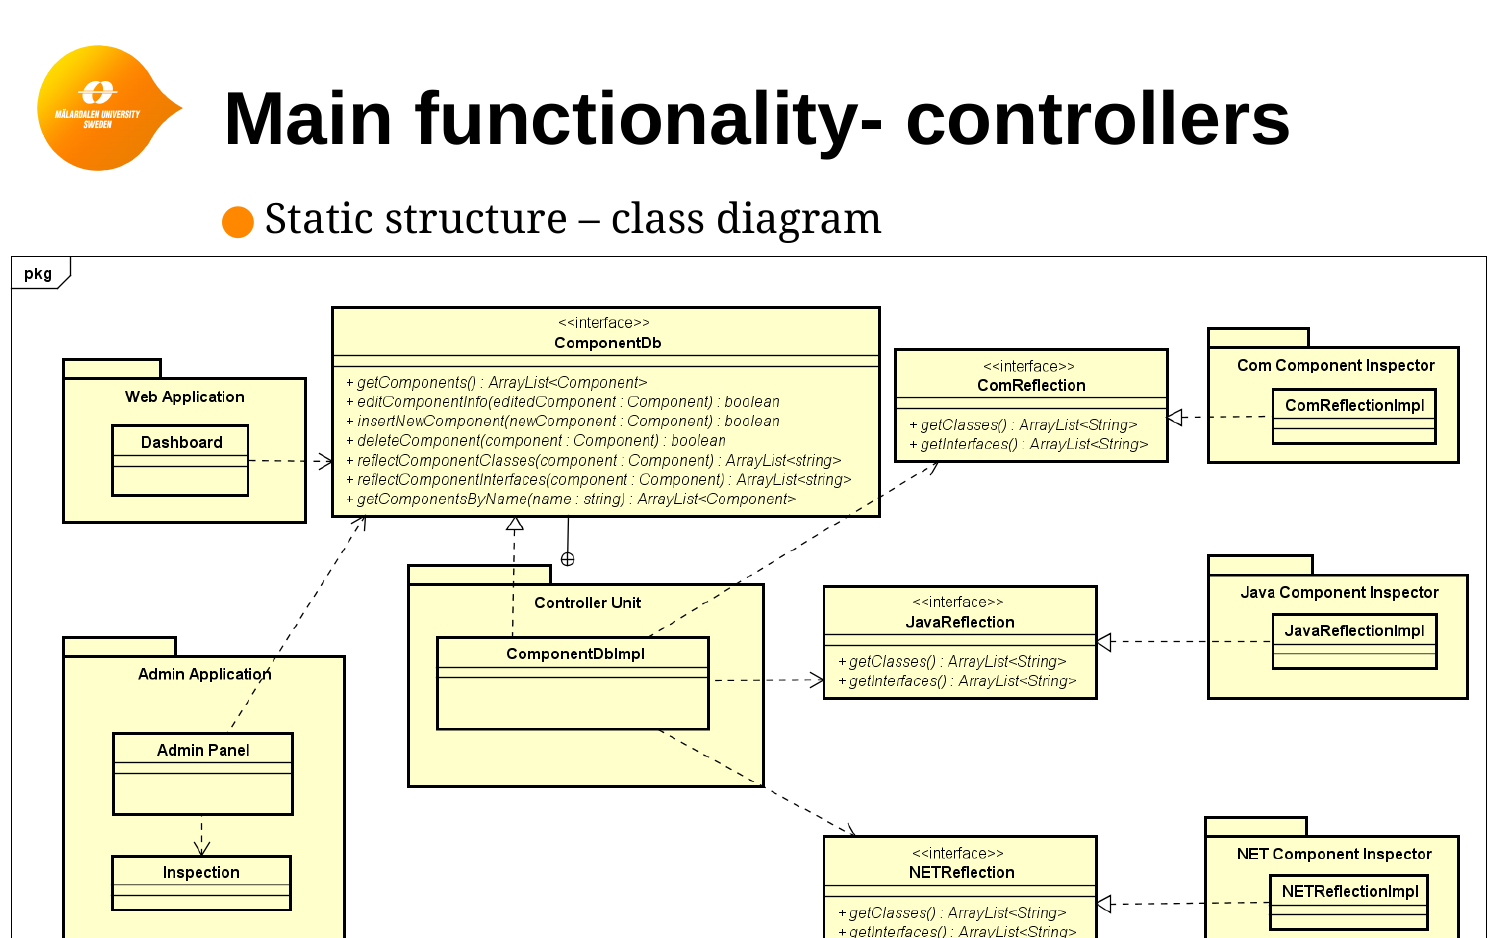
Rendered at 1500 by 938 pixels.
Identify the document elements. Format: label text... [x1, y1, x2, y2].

picture [37, 45, 183, 171]
picture [0, 243, 1499, 938]
title Main functionality- controllers [208, 68, 1454, 241]
list Static structure – class diagram [204, 184, 1292, 241]
